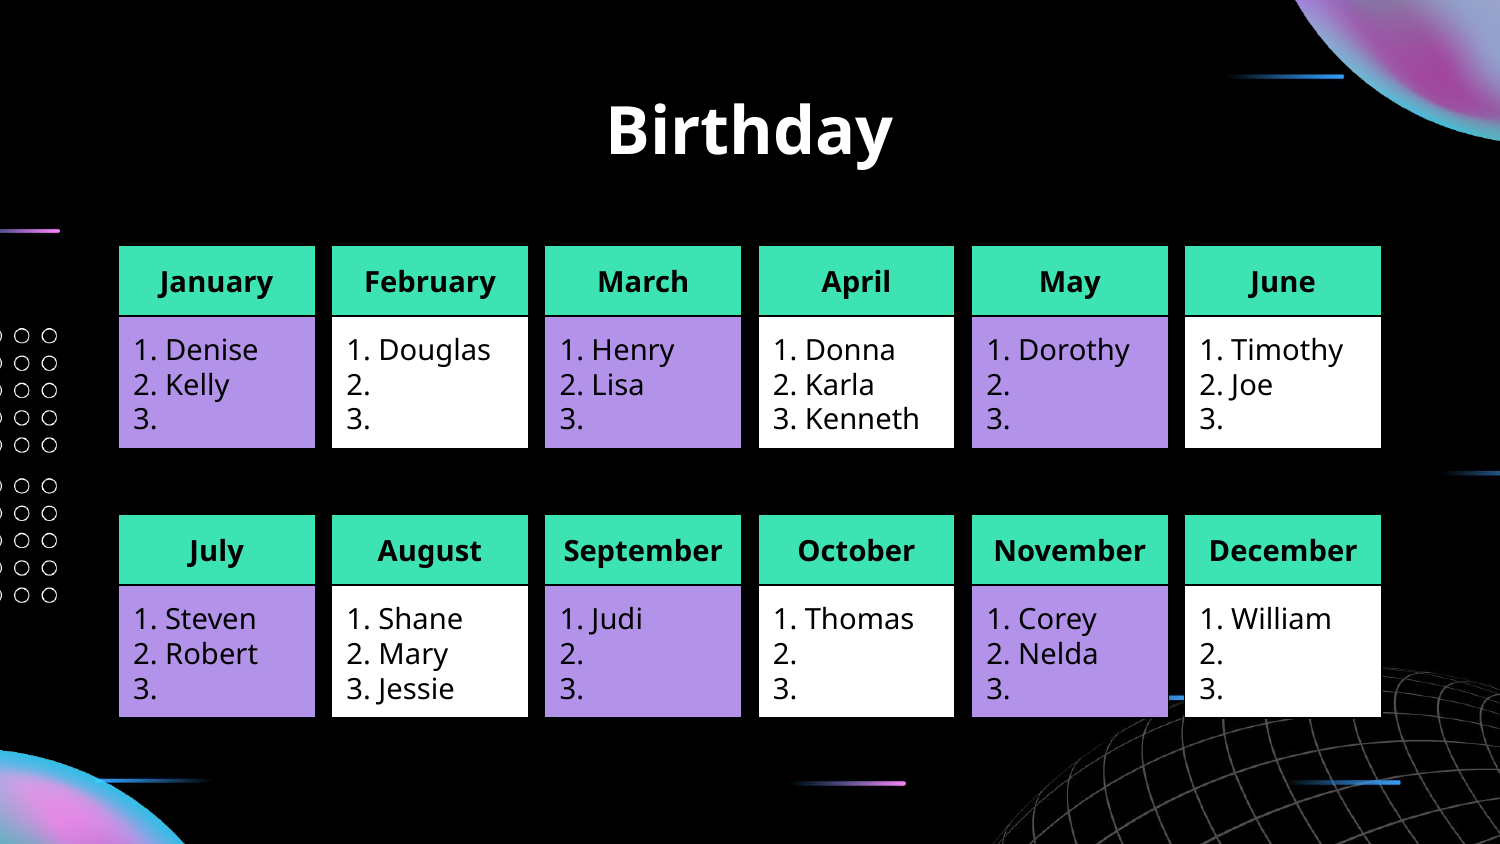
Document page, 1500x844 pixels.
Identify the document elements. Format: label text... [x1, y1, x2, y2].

text_box 1. Donna 2. Karla 3. Kenneth [757, 316, 956, 449]
text_box 1. Denise 2. Kelly 3. [118, 316, 316, 449]
text_box 1. Dorothy 2. 3. [971, 316, 1169, 449]
text_box 1. Henry 2. Lisa 3. [544, 316, 742, 449]
picture [0, 0, 1500, 844]
text_box November [971, 514, 1169, 585]
title Birthday [118, 72, 1382, 167]
text_box August [331, 514, 529, 585]
text_box January [118, 245, 316, 316]
text_box December [1184, 514, 1382, 585]
text_box February [331, 245, 529, 316]
text_box March [544, 245, 742, 316]
text_box 1. William 2. 3. [1184, 585, 1382, 719]
text_box 1. Thomas 2. 3. [757, 585, 956, 719]
text_box July [118, 514, 316, 585]
text_box 1. Corey 2. Nelda 3. [971, 585, 1169, 719]
text_box 1. Shane 2. Mary 3. Jessie [331, 585, 529, 719]
text_box 1. Steven 2. Robert 3. [118, 585, 316, 719]
text_box September [544, 514, 742, 585]
text_box 1. Judi 2. 3. [544, 585, 742, 719]
text_box May [971, 245, 1169, 316]
text_box 1. Douglas 2. 3. [331, 316, 529, 449]
text_box April [757, 245, 956, 316]
text_box June [1184, 245, 1382, 316]
text_box October [757, 514, 956, 585]
text_box 1. Timothy 2. Joe 3. [1184, 316, 1382, 449]
